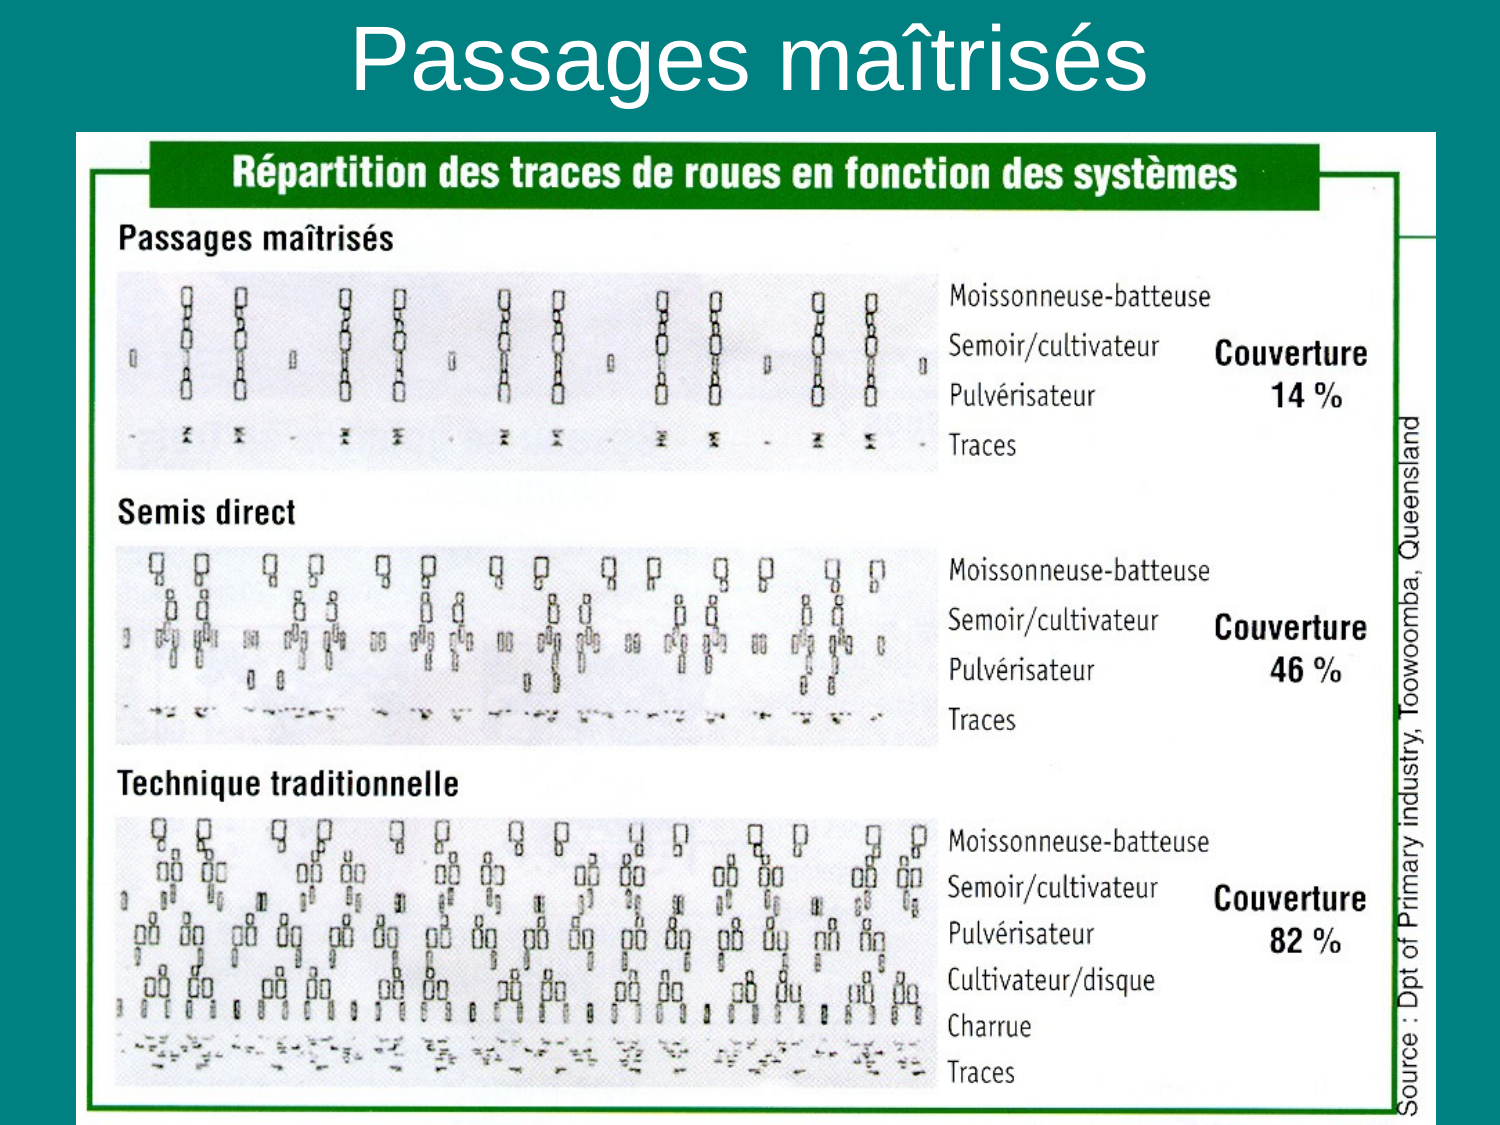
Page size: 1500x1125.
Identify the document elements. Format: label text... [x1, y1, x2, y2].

title Passages maîtrisés [74, 0, 1426, 133]
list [76, 132, 1436, 1125]
